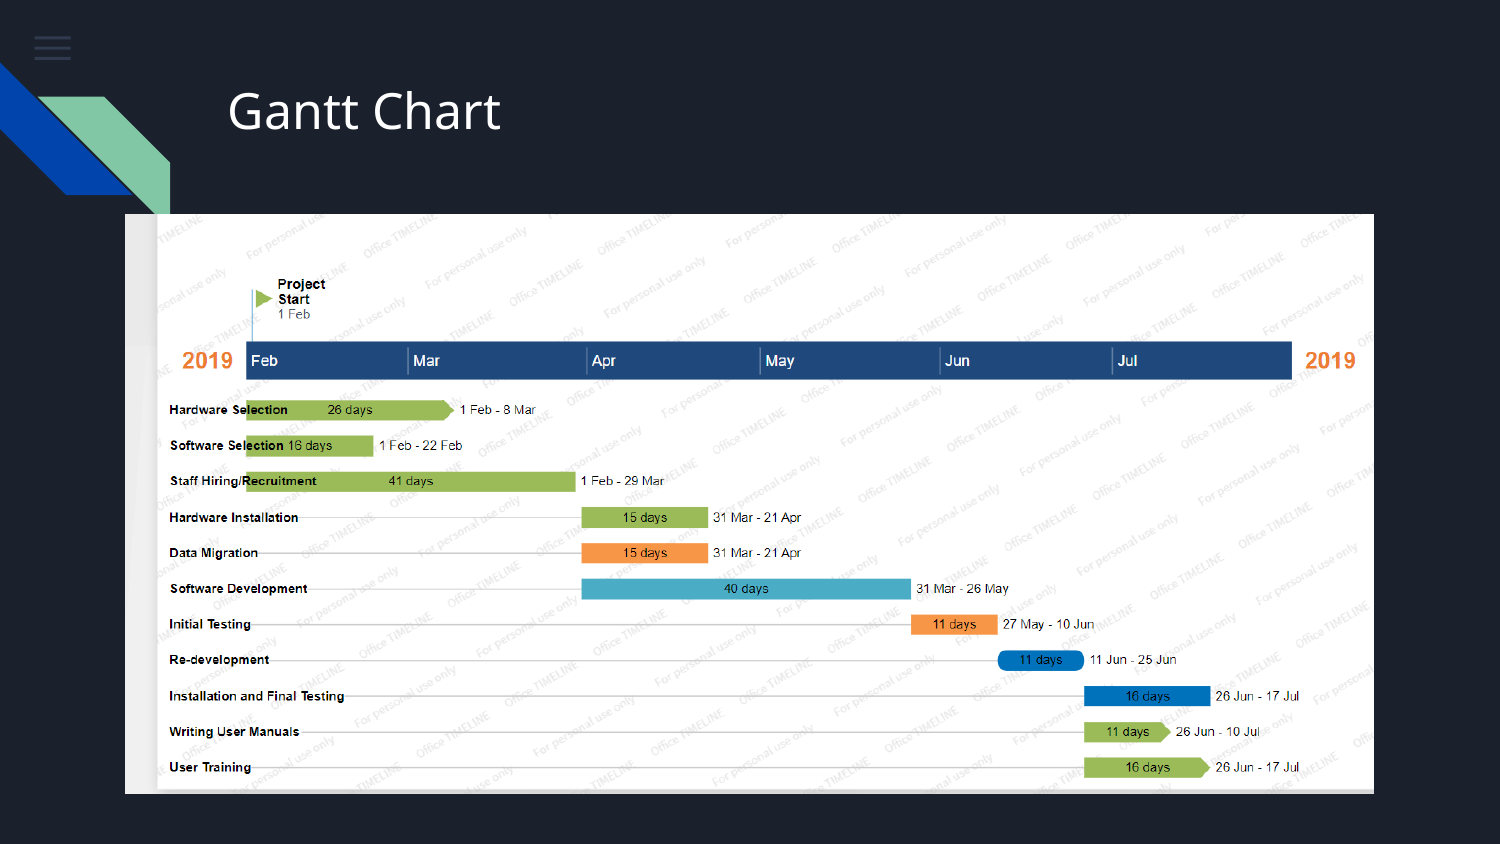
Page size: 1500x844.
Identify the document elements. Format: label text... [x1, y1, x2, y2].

title Gantt Chart [212, 64, 1368, 212]
picture [125, 214, 1375, 794]
